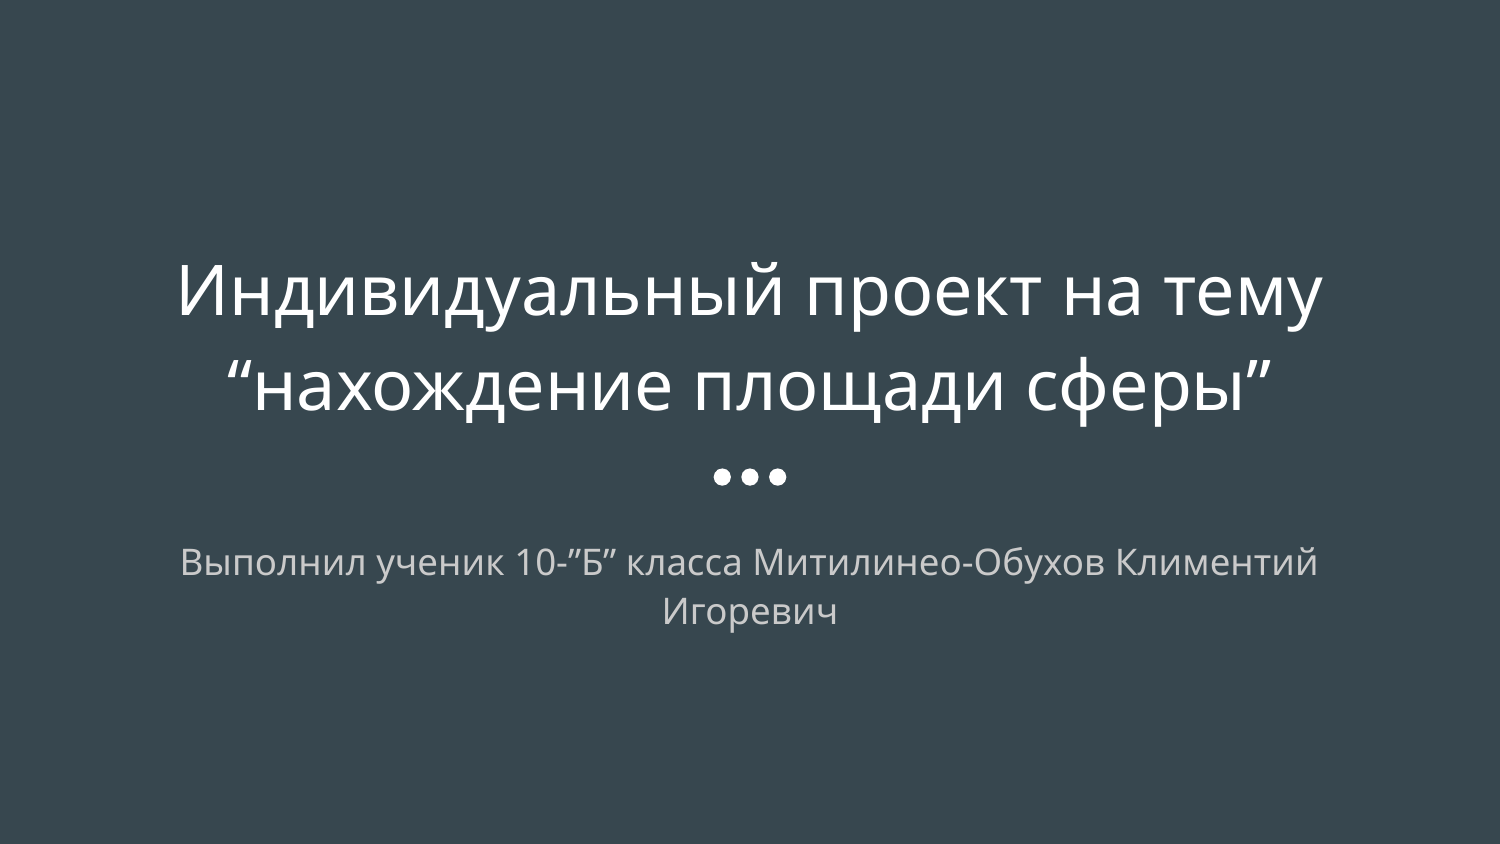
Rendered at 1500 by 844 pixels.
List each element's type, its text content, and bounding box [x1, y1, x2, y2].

subtitle Выполнил ученик 10-”Б” класса Митилинео-Обухов Климентий Игоревич [110, 520, 1390, 651]
title Индивидуальный проект на тему “нахождение площади сферы” [110, 162, 1390, 447]
